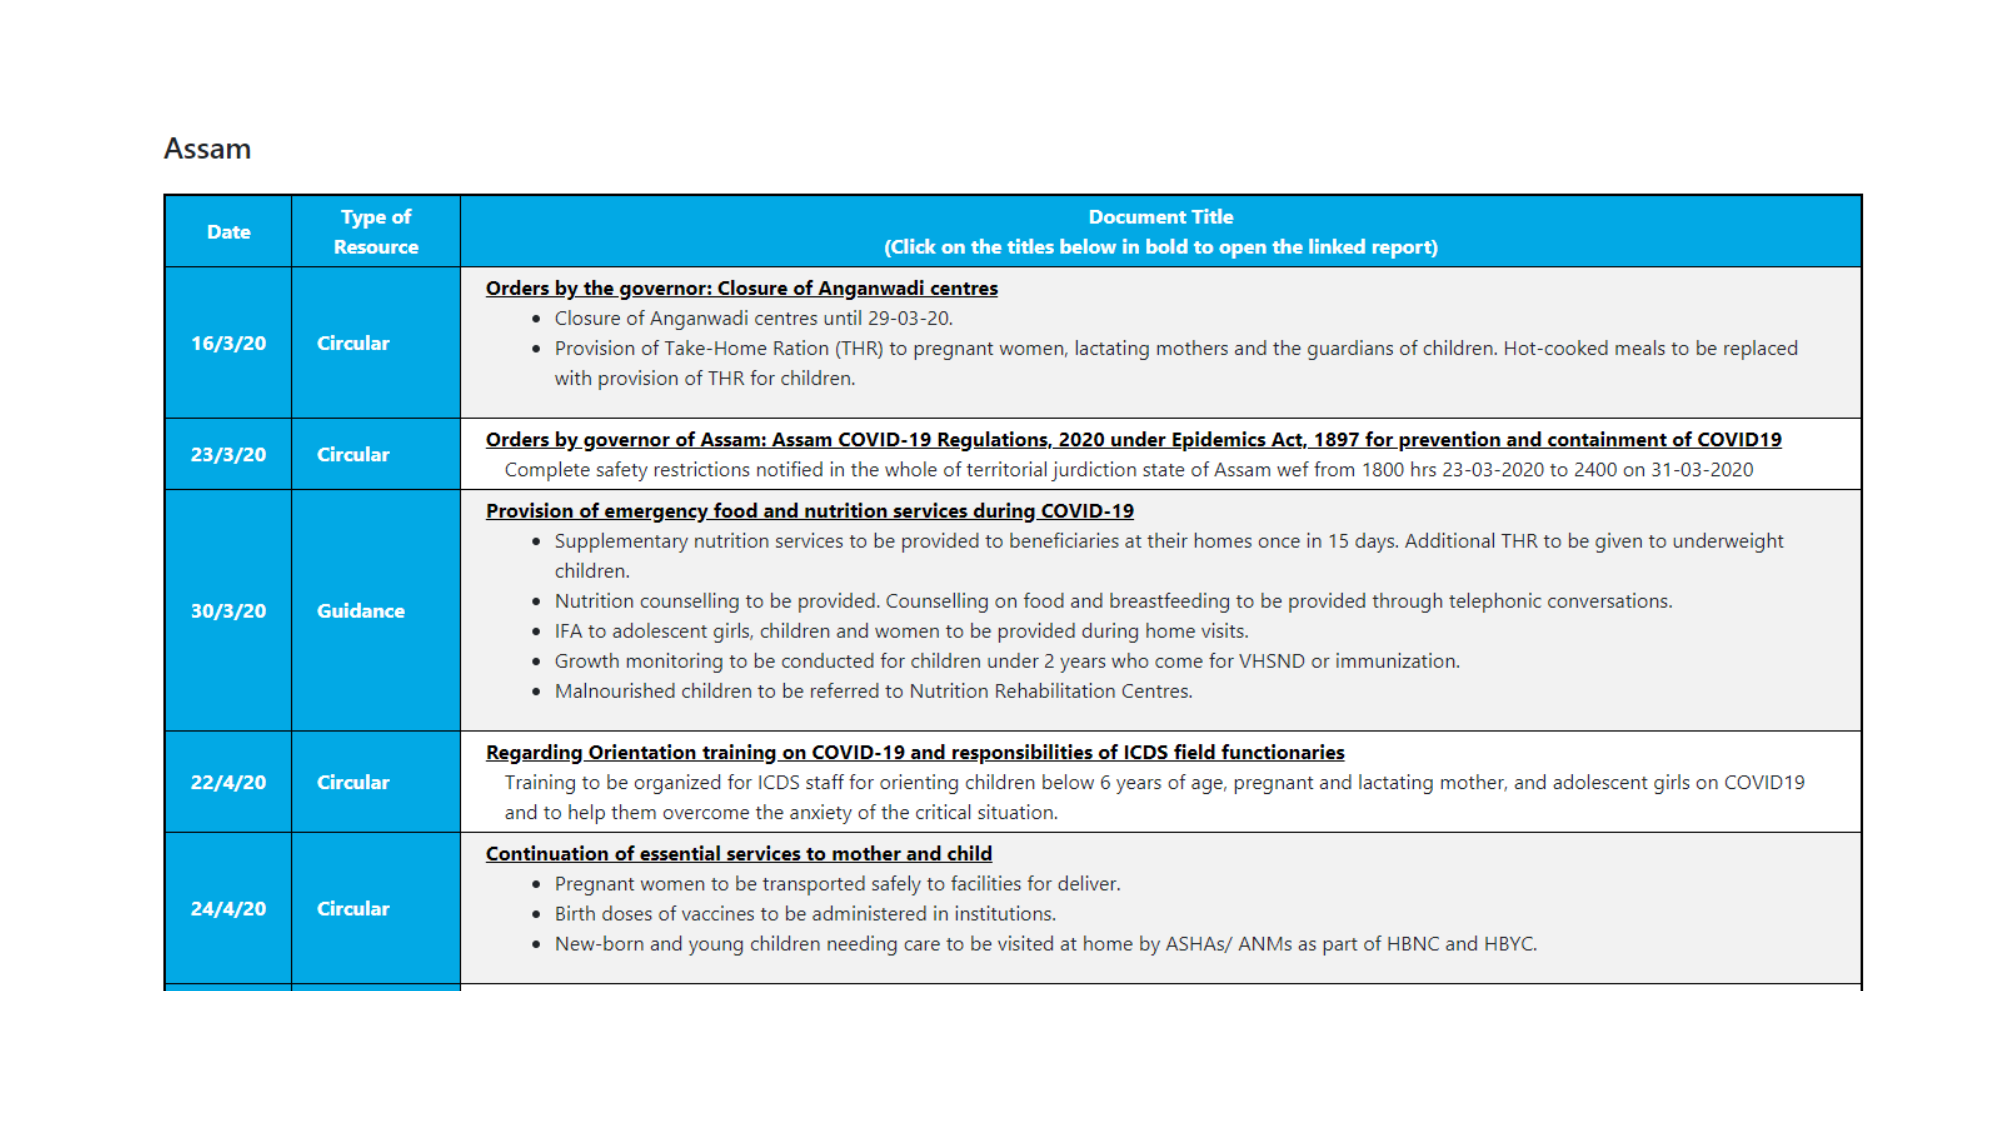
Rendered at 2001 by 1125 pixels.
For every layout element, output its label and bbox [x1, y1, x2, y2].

picture [335, 240, 347, 253]
picture [372, 340, 389, 350]
picture [193, 337, 199, 350]
picture [1373, 244, 1422, 258]
picture [193, 604, 213, 617]
picture [972, 239, 1001, 253]
picture [1090, 210, 1177, 223]
picture [1220, 244, 1266, 258]
picture [235, 448, 253, 463]
picture [255, 448, 265, 461]
picture [1432, 240, 1437, 257]
picture [344, 901, 369, 915]
picture [1273, 239, 1302, 253]
picture [235, 604, 253, 620]
picture [393, 209, 412, 223]
picture [372, 780, 389, 789]
picture [911, 239, 935, 253]
picture [224, 902, 234, 915]
picture [235, 776, 253, 791]
picture [377, 214, 386, 223]
picture [255, 604, 265, 617]
picture [318, 447, 334, 461]
picture [337, 452, 343, 461]
picture [372, 452, 389, 461]
picture [1123, 239, 1138, 253]
picture [348, 244, 389, 253]
picture [223, 227, 250, 238]
picture [1316, 239, 1365, 253]
picture [215, 776, 223, 791]
picture [235, 337, 253, 352]
picture [192, 776, 201, 789]
picture [886, 240, 890, 257]
picture [1195, 242, 1201, 253]
picture [215, 337, 233, 352]
picture [214, 604, 233, 620]
picture [318, 901, 334, 915]
picture [318, 603, 393, 617]
picture [204, 448, 213, 461]
picture [344, 447, 369, 461]
picture [234, 902, 253, 918]
picture [342, 210, 353, 223]
picture [318, 335, 334, 350]
picture [353, 214, 374, 228]
picture [255, 337, 265, 350]
picture [1147, 239, 1187, 253]
picture [1061, 239, 1116, 253]
picture [1202, 244, 1213, 253]
picture [224, 776, 234, 789]
picture [255, 776, 265, 789]
picture [255, 902, 265, 915]
picture [1008, 239, 1053, 253]
picture [215, 902, 223, 918]
picture [399, 244, 418, 253]
picture [344, 775, 369, 789]
picture [392, 244, 398, 253]
picture [344, 335, 369, 350]
picture [204, 337, 213, 350]
picture [337, 906, 343, 915]
picture [372, 906, 389, 915]
picture [337, 340, 343, 350]
picture [892, 239, 908, 253]
picture [395, 608, 404, 617]
picture [126, 133, 1874, 991]
picture [204, 776, 213, 789]
picture [215, 448, 233, 463]
picture [192, 448, 202, 461]
picture [337, 780, 343, 789]
picture [318, 775, 334, 789]
picture [1425, 242, 1431, 253]
picture [203, 902, 214, 915]
picture [192, 902, 202, 915]
picture [942, 244, 965, 253]
picture [1192, 209, 1233, 223]
picture [1180, 212, 1186, 223]
picture [209, 225, 220, 238]
